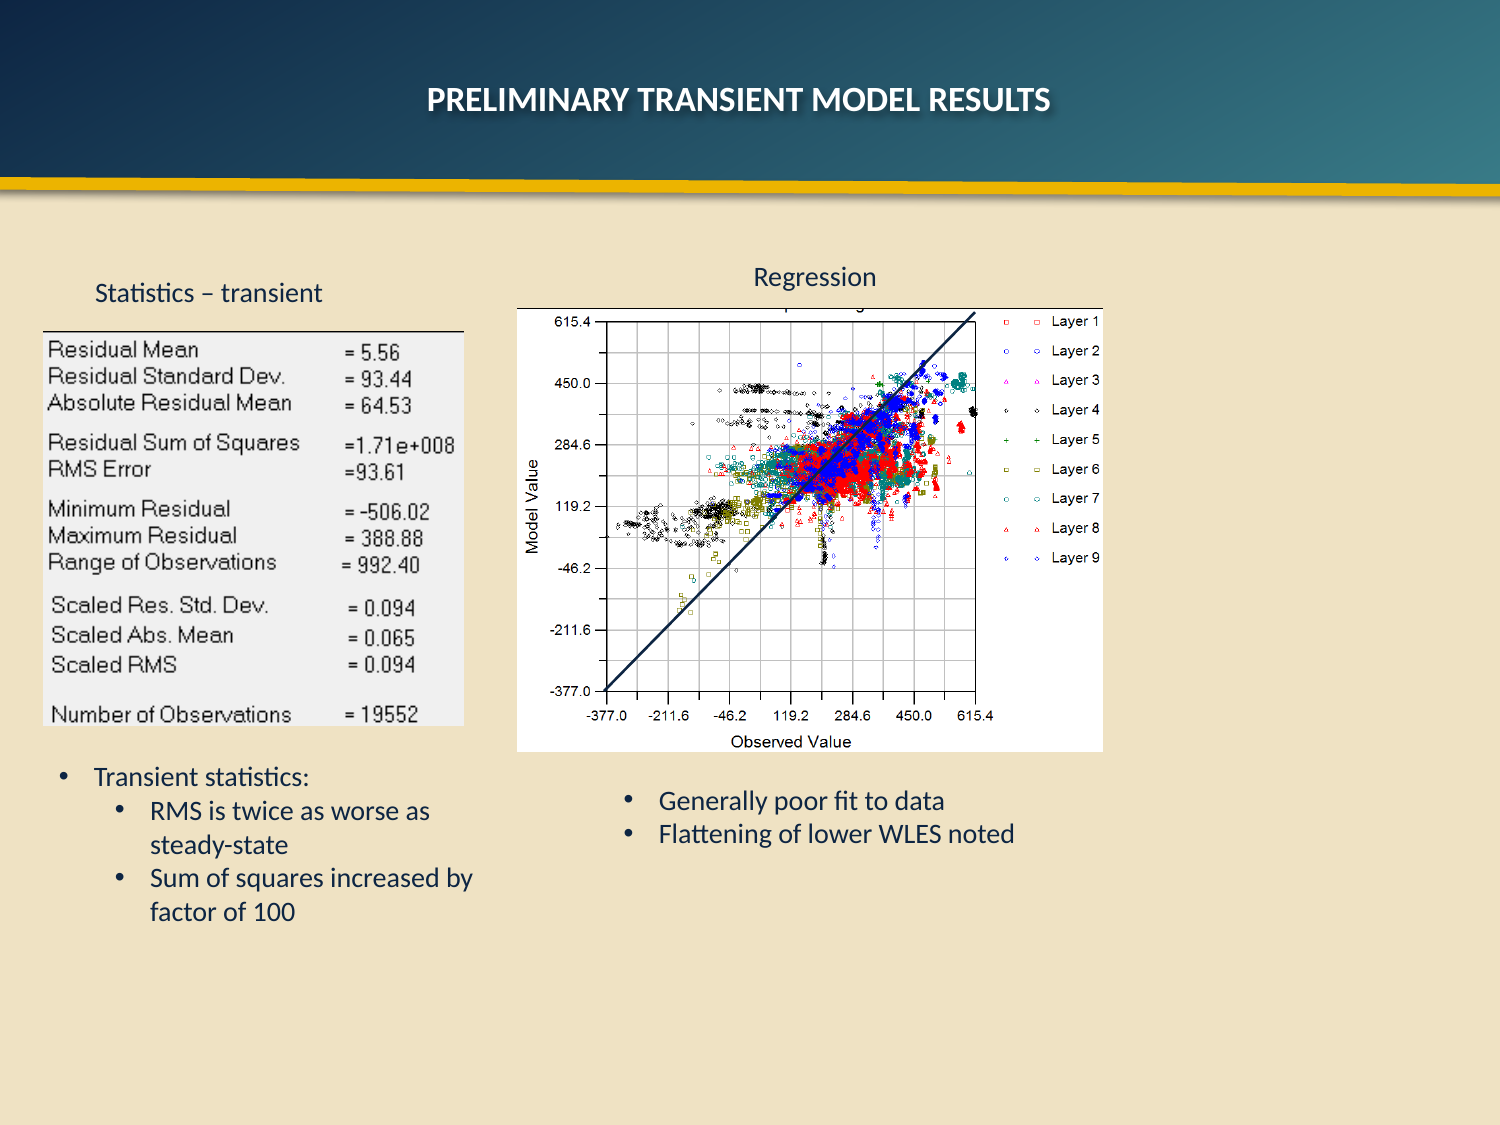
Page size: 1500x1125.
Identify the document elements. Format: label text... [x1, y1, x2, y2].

text_box Generally poor fit to data Flattening of lower WLES noted [608, 774, 1034, 857]
title Preliminary Transient Model Results [91, 69, 1386, 127]
text_box Regression [738, 250, 959, 299]
picture [43, 330, 464, 726]
text_box Statistics – transient [80, 266, 376, 316]
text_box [516, 308, 1104, 752]
text_box Transient statistics: RMS is twice as worse as steady-state Sum of squares increased by factor of 100 [43, 751, 514, 935]
